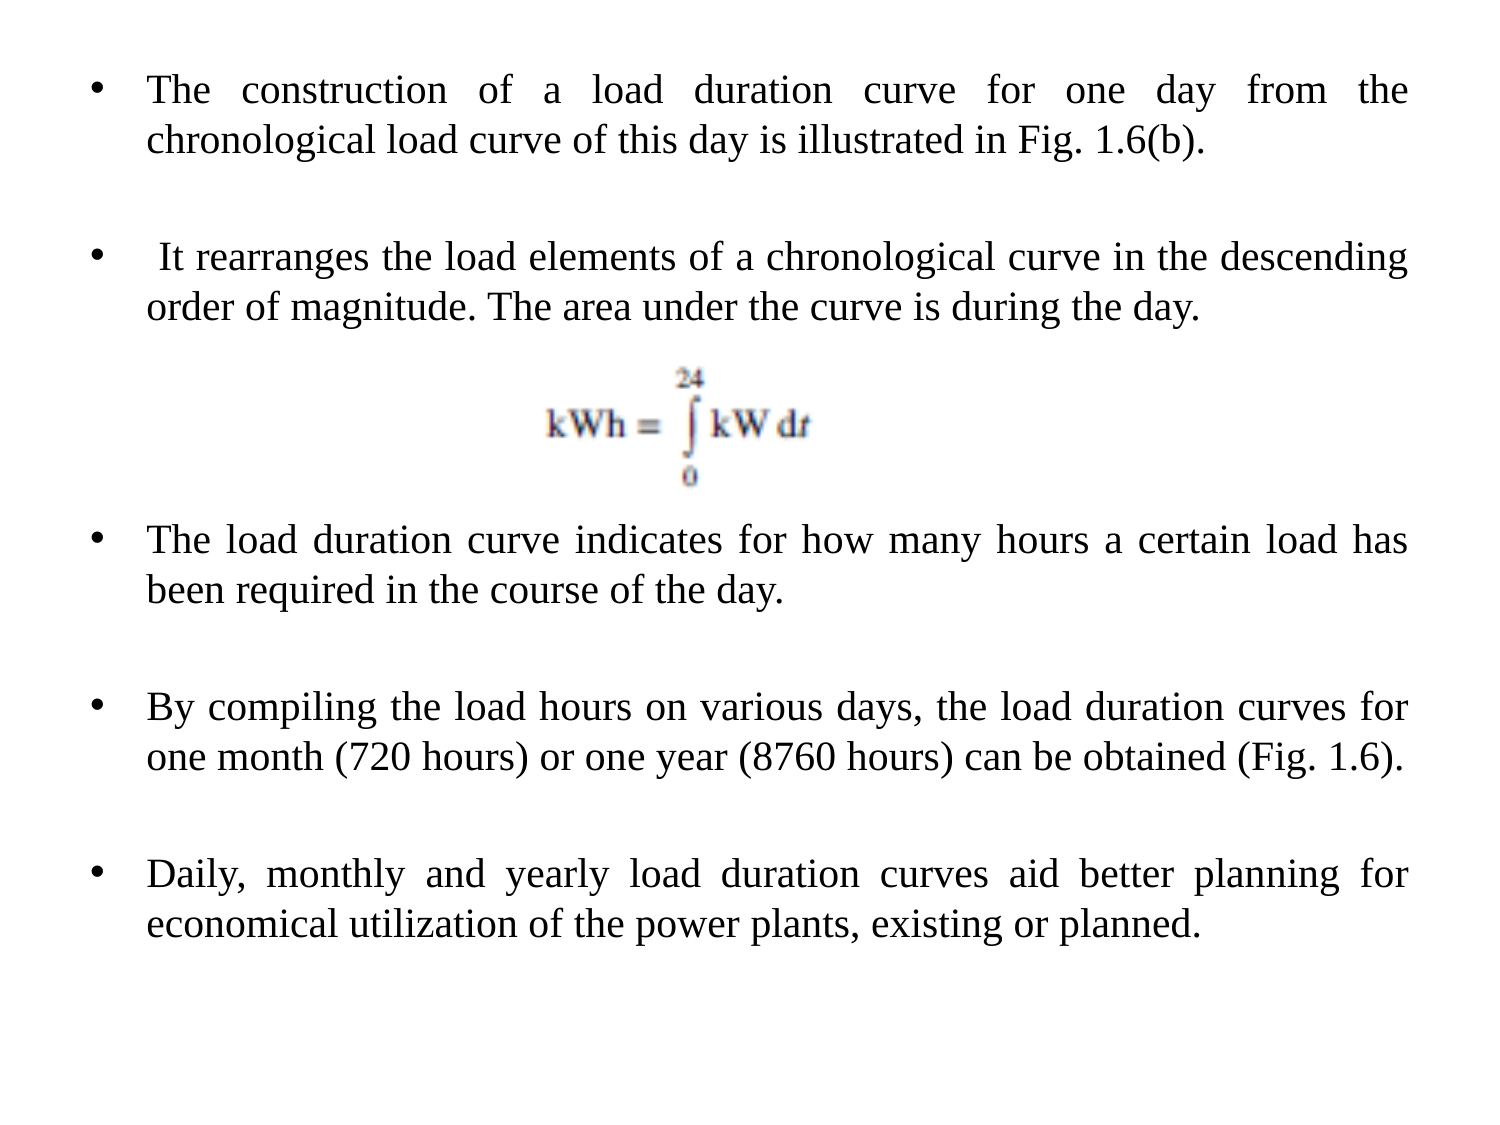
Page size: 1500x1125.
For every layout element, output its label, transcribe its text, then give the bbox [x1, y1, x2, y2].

picture [513, 361, 845, 505]
list The construction of a load duration curve for one day from the chronological load curve of this day is illustrated in Fig. 1.6(b). It rearranges the load elements of a chronological curve in the descending order of magnitude. The area under the curve is during the day. The load duration curve indicates for how many hours a certain load has been required in the course of the day. By compiling the load hours on various days, the load duration curves for one month (720 hours) or one year (8760 hours) can be obtained (Fig. 1.6). Daily, monthly and yearly load duration curves aid better planning for economical utilization of the power plants, existing or planned. [75, 54, 1425, 1071]
